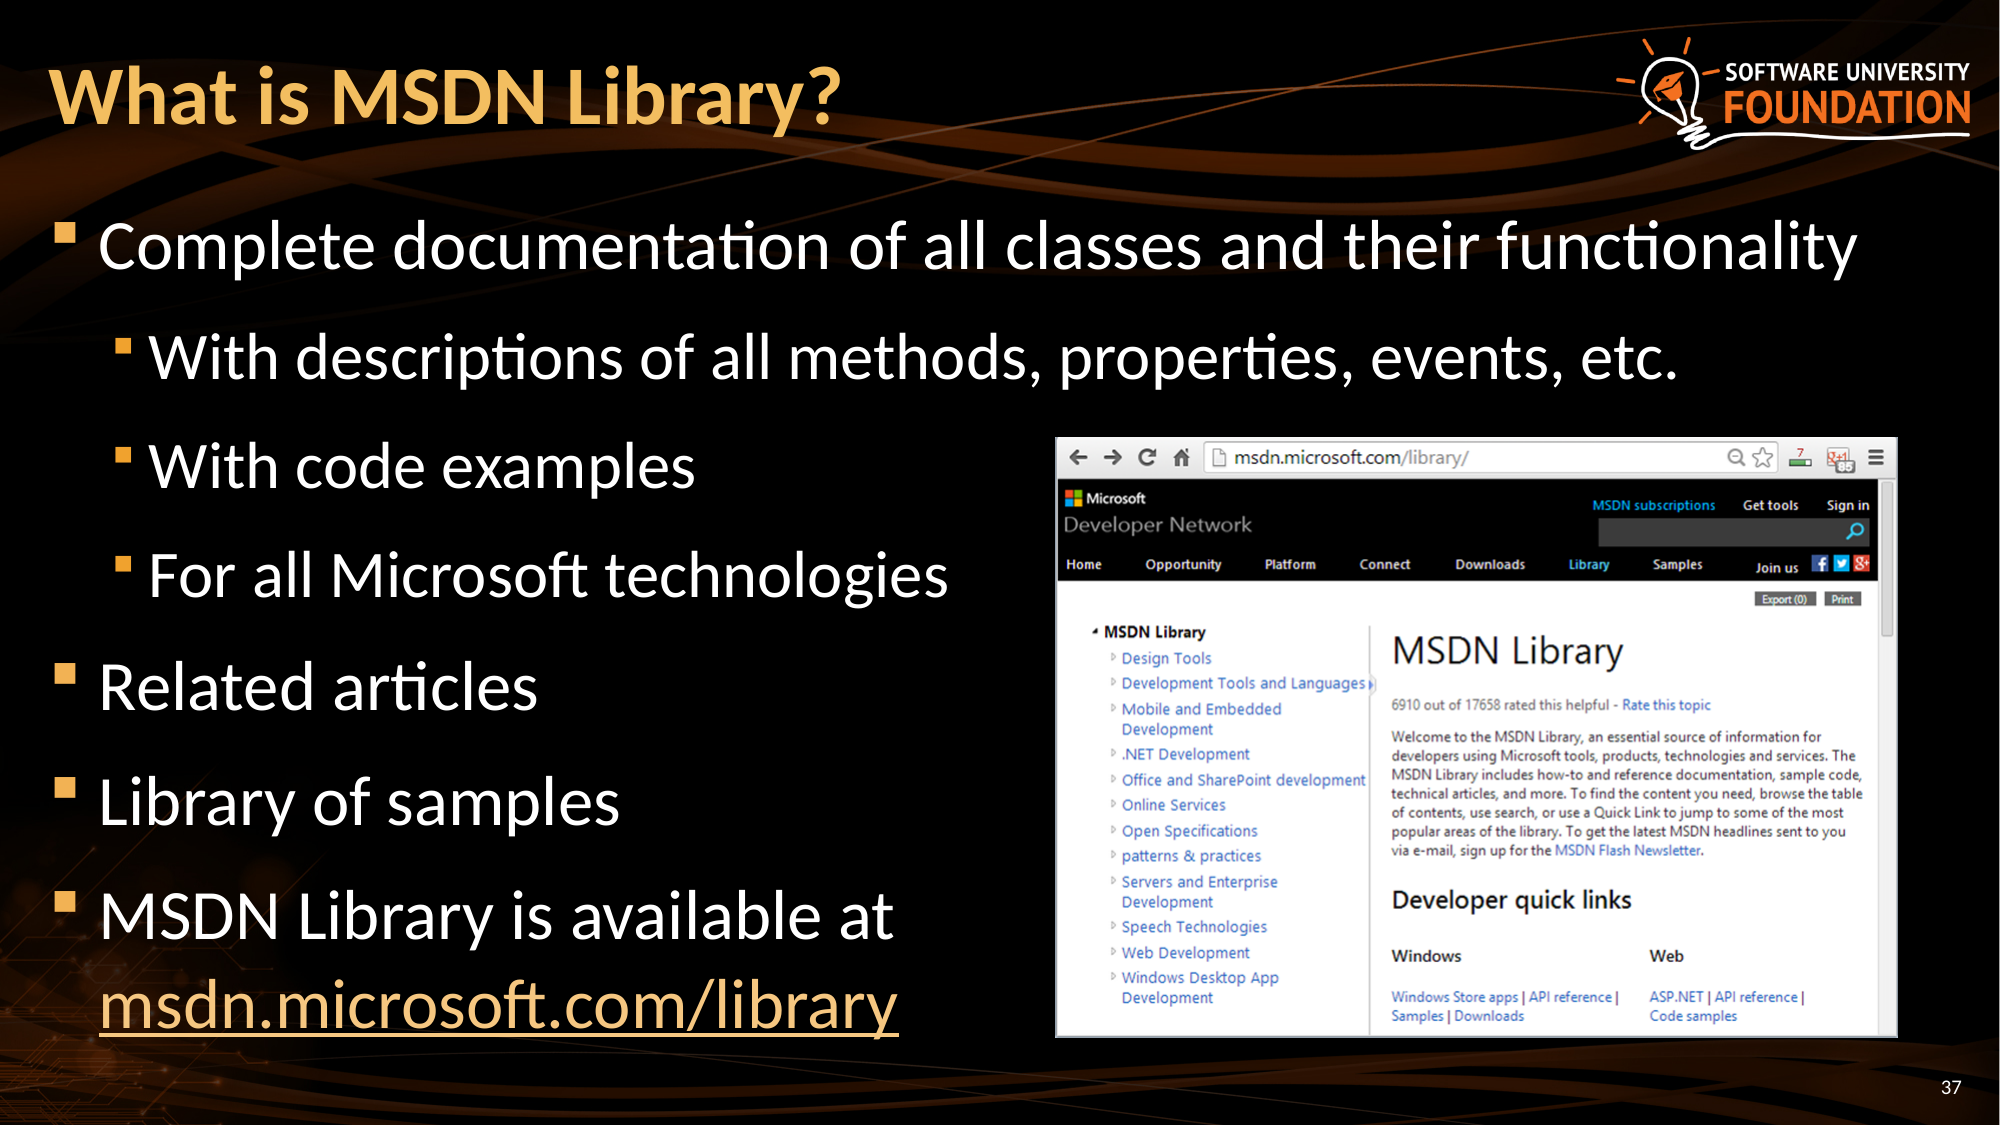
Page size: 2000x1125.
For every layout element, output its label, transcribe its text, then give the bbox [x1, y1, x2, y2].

picture [0, 0, 2000, 1125]
title What is MSDN Library? [30, 6, 1602, 189]
list Complete documentation of all classes and their functionality With descriptions of all methods, properties, events, etc. With code examples For all Microsoft technologies Related articles Library of samples MSDN Library is available at msdn.microsoft.com/library [31, 188, 1968, 1103]
slide_number 37 [1897, 1070, 1968, 1103]
